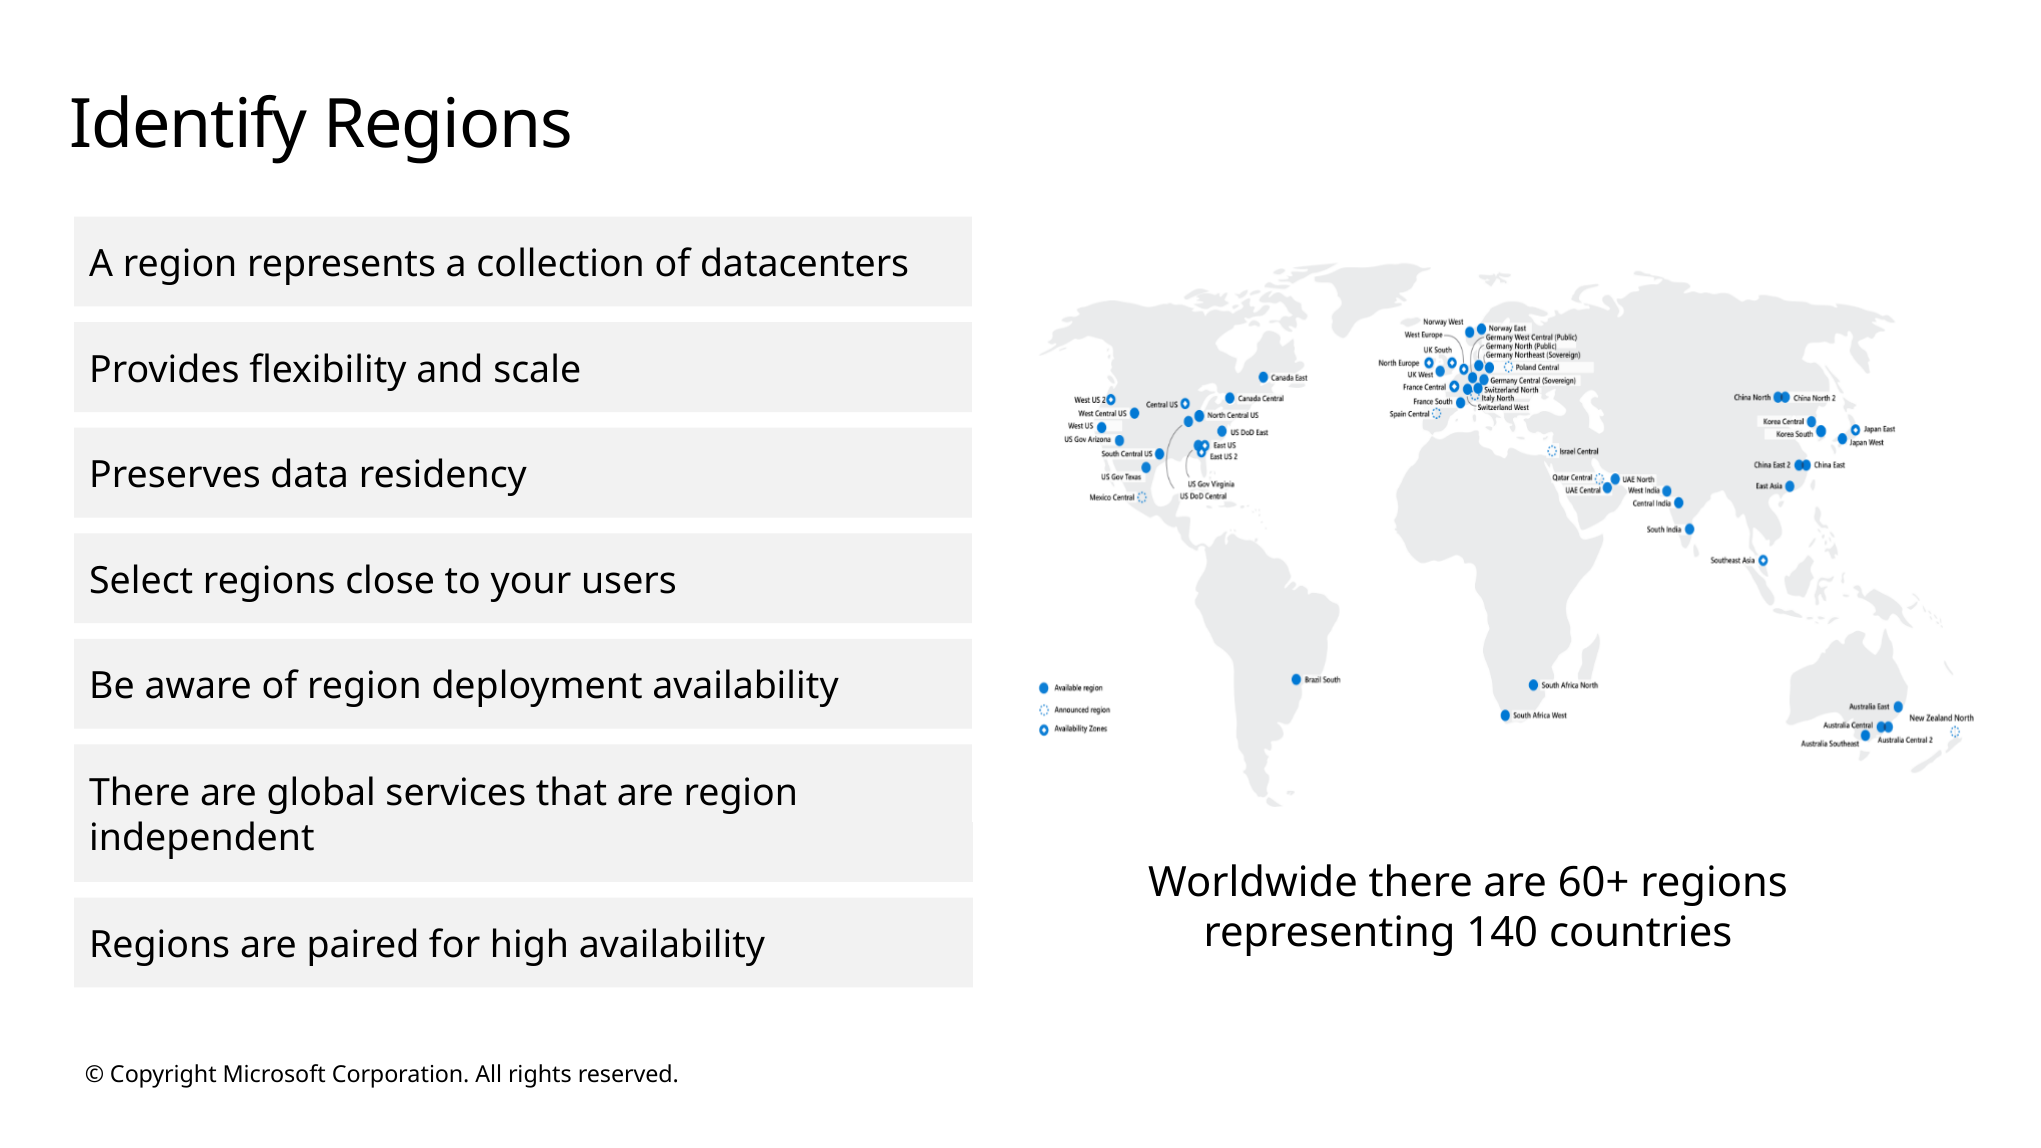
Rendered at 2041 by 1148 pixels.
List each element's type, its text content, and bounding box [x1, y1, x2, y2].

text_box Regions are paired for high availability [73, 897, 974, 988]
text_box Be aware of region deployment availability [73, 638, 972, 730]
text_box Provides flexibility and scale [73, 321, 972, 413]
text_box There are global services that are region independent [73, 744, 974, 883]
text_box Worldwide there are 60+ regions representing 140 countries [994, 829, 1942, 980]
text_box A region represents a collection of datacenters [73, 216, 972, 307]
text_box Select regions close to your users [73, 533, 972, 624]
title Identify Regions [70, 73, 1968, 188]
text_box Preserves data residency [73, 427, 972, 518]
picture [972, 213, 2027, 822]
